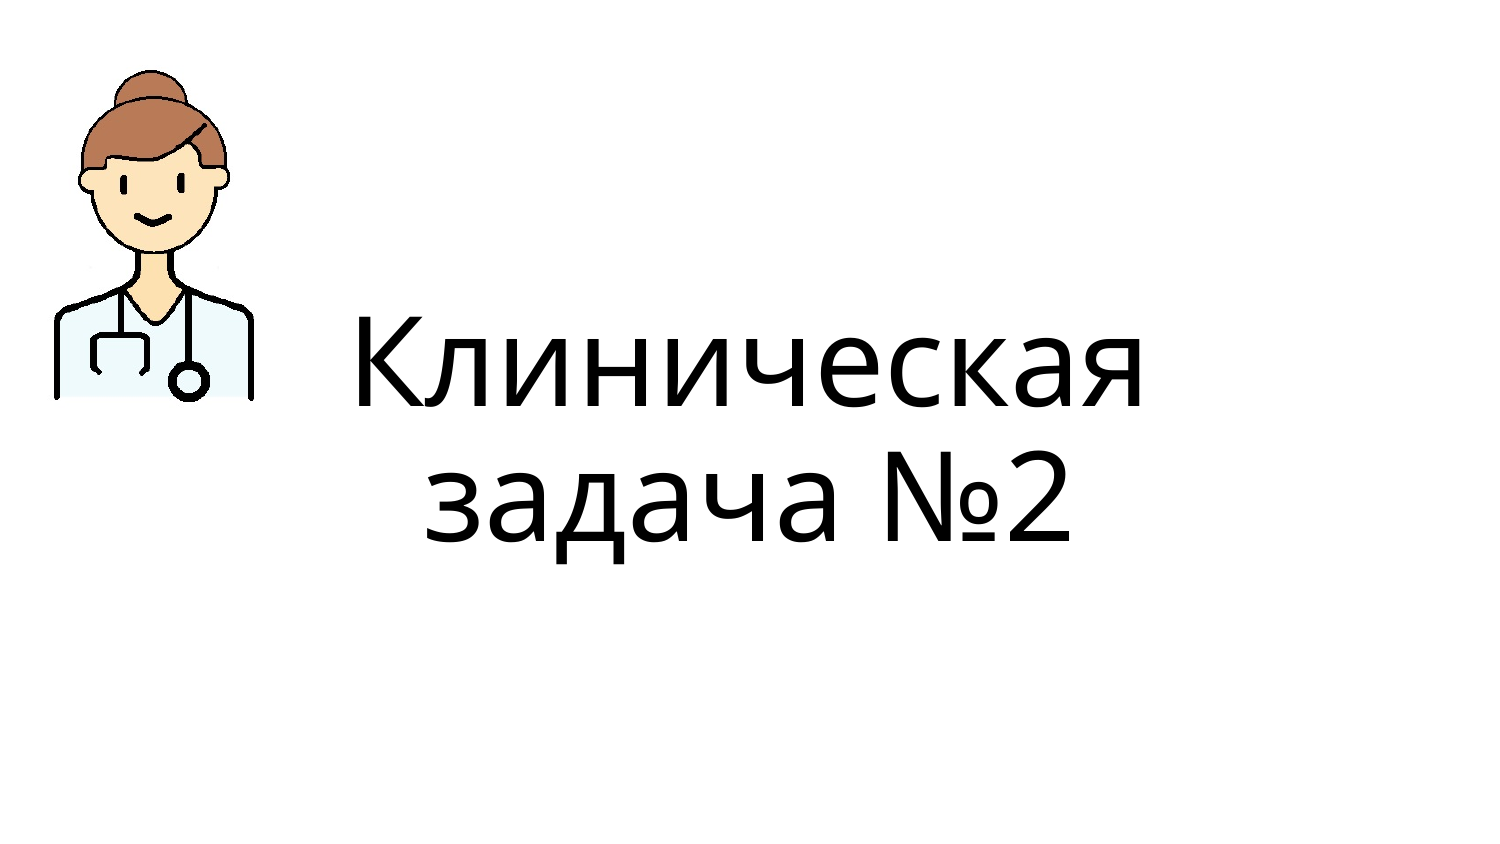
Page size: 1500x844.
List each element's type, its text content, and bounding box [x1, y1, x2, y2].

subtitle Клиническая задача №2 [187, 292, 1313, 497]
picture [37, 52, 271, 413]
